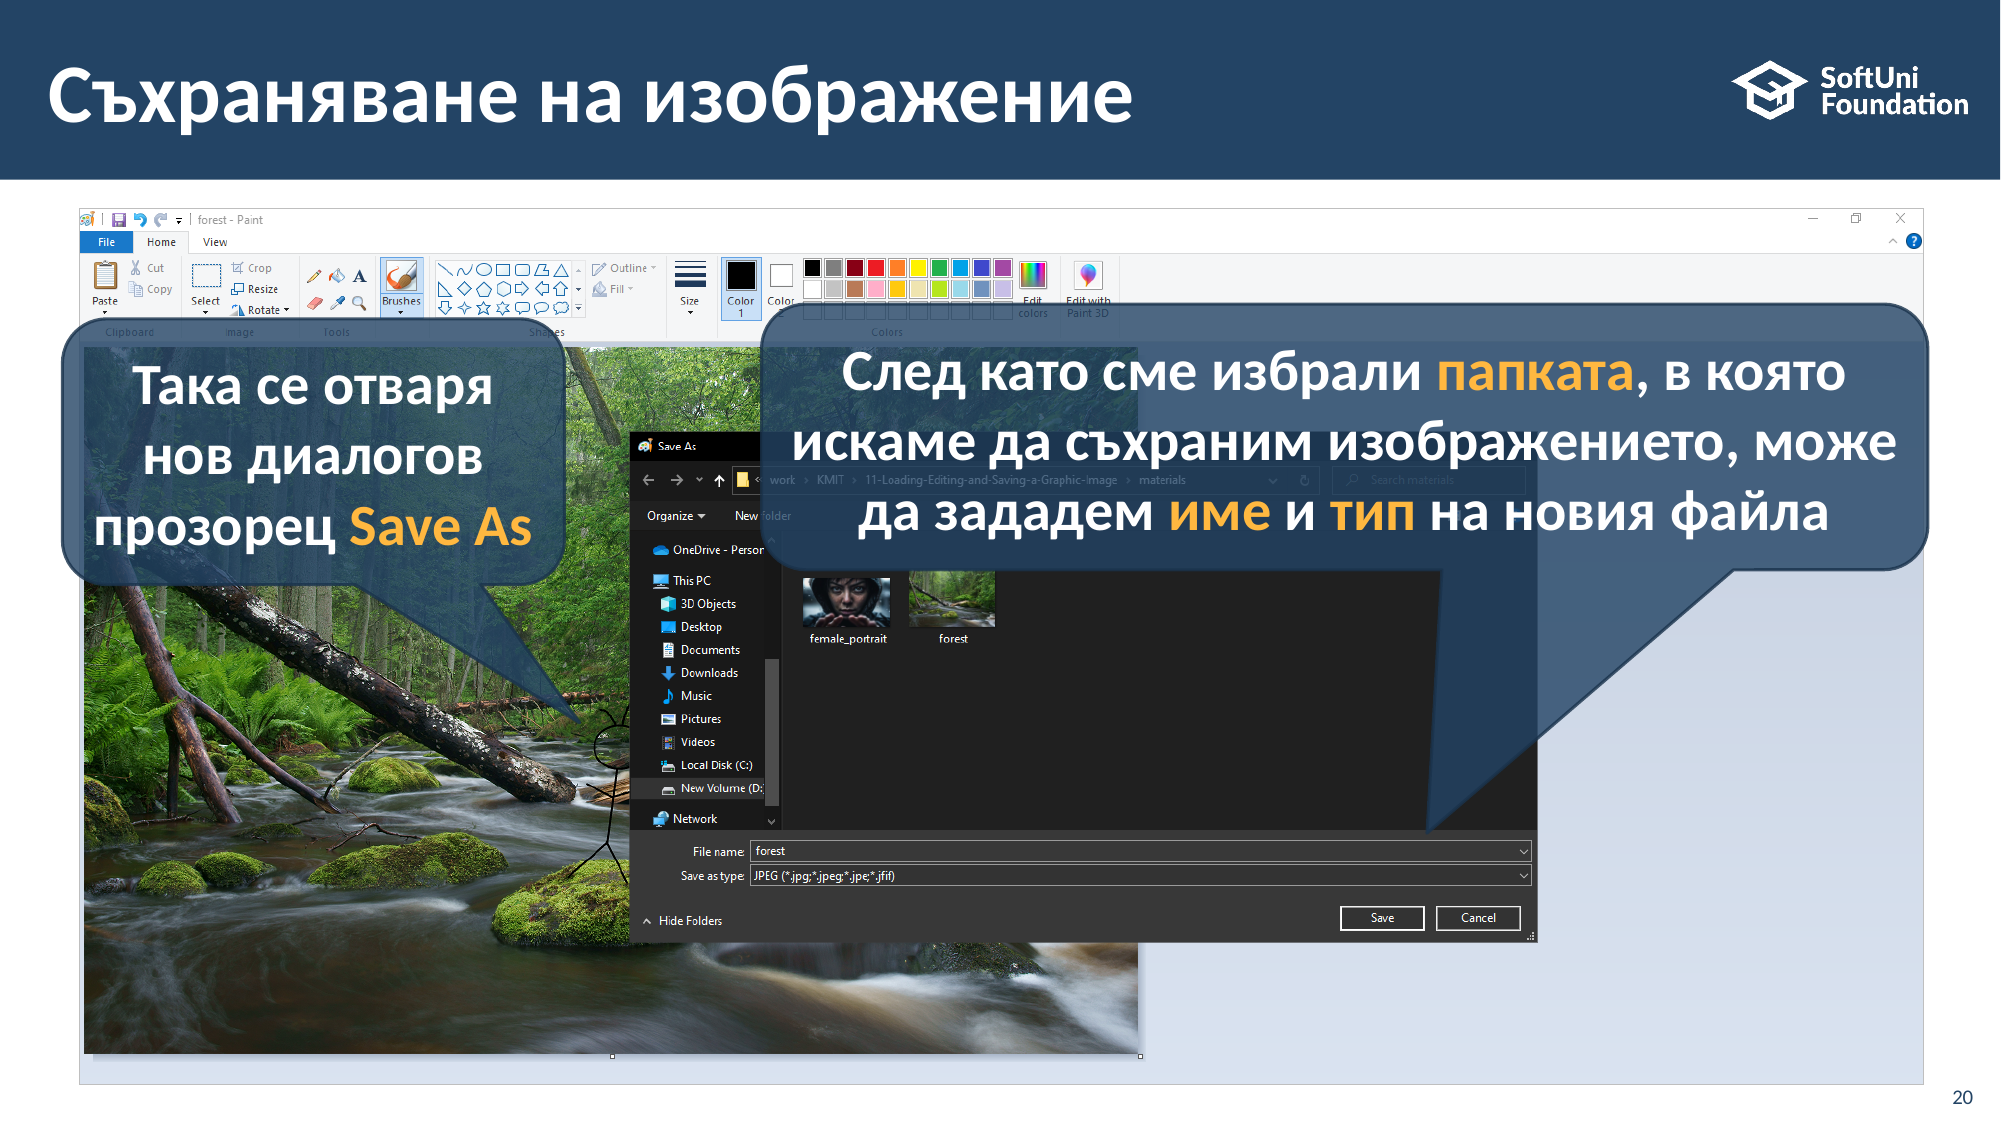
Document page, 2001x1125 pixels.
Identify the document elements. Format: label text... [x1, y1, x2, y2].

text_box Така се отваря нов диалогов прозорец Save As [60, 332, 72, 571]
slide_number 20 [1927, 1067, 1989, 1117]
picture [1731, 60, 1968, 120]
title Съхраняване на изображение [31, 16, 1716, 162]
picture [79, 207, 1924, 1085]
